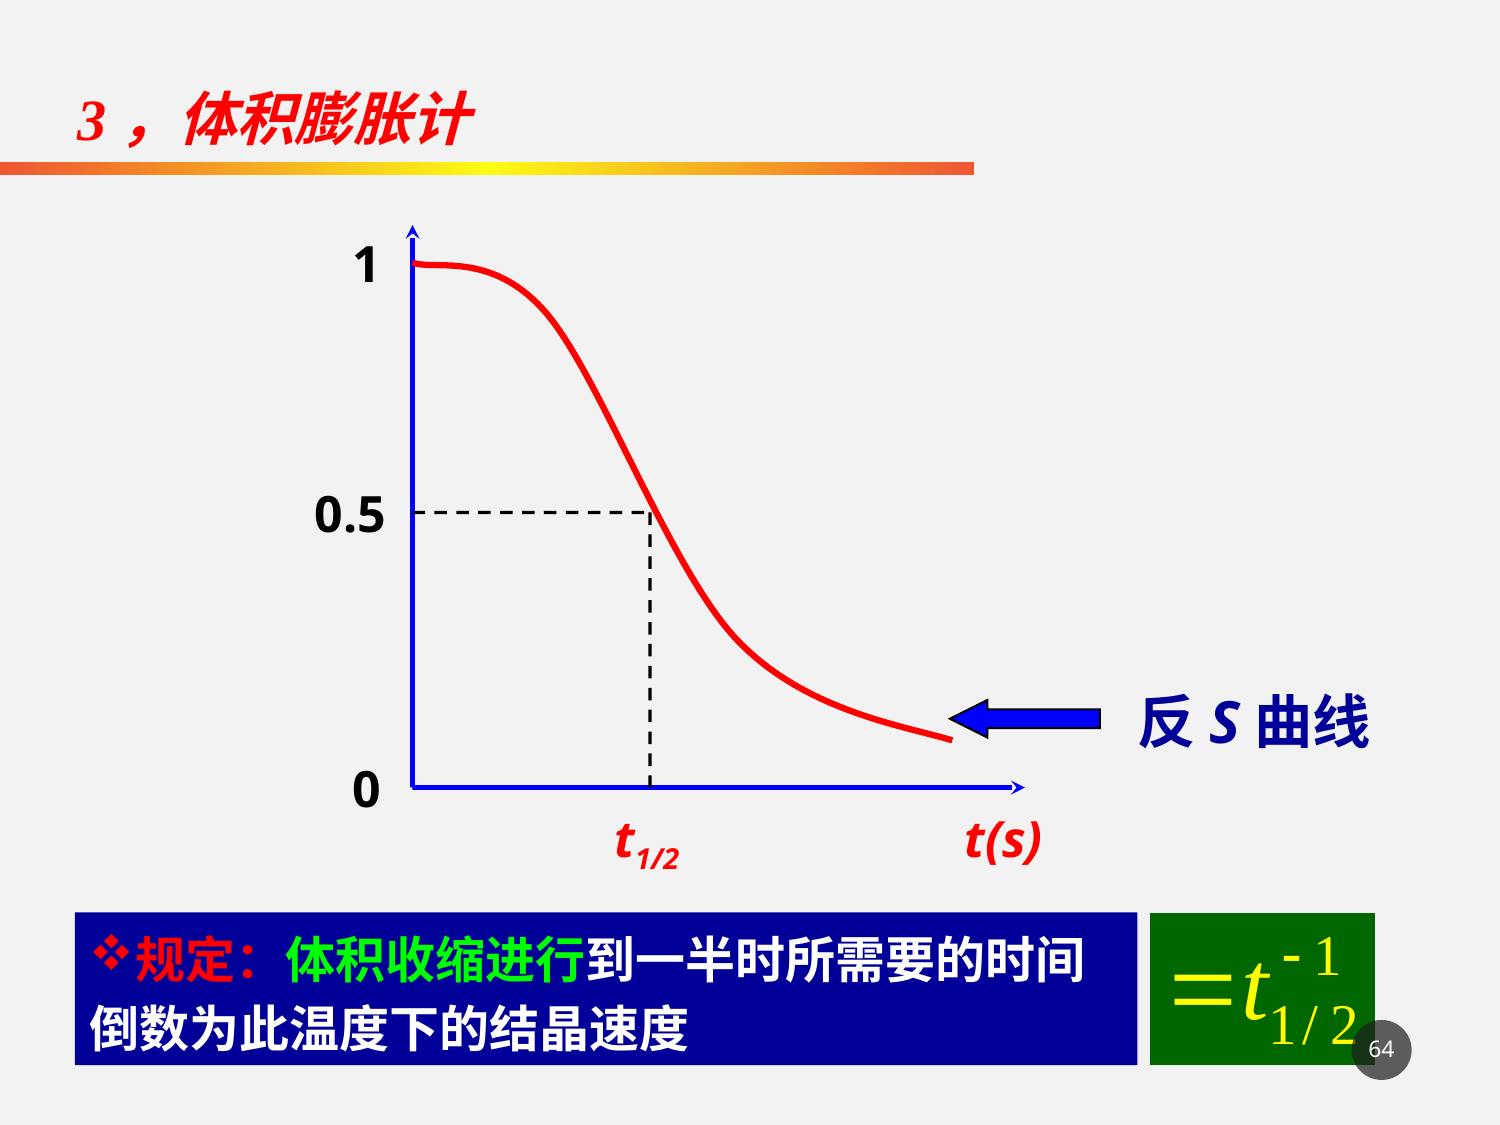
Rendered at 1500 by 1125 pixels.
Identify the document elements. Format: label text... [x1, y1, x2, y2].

text_box 0 [337, 749, 396, 825]
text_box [1149, 912, 1375, 1065]
text_box 反S曲线 [1123, 678, 1424, 763]
text_box 1 [337, 224, 396, 300]
text_box t1/2 [600, 799, 725, 883]
text_box [1012, 781, 1025, 794]
text_box [949, 699, 1100, 738]
text_box 规定：体积收缩进行到一半时所需要的时间倒数为此温度下的结晶速度 [74, 912, 1138, 1066]
text_box [412, 262, 953, 741]
text_box 3，体积膨胀计 [62, 75, 638, 160]
text_box [406, 224, 419, 238]
text_box t(s) [950, 799, 1058, 875]
text_box 0.5 [299, 474, 410, 550]
slide_number 64 [1355, 1019, 1412, 1080]
